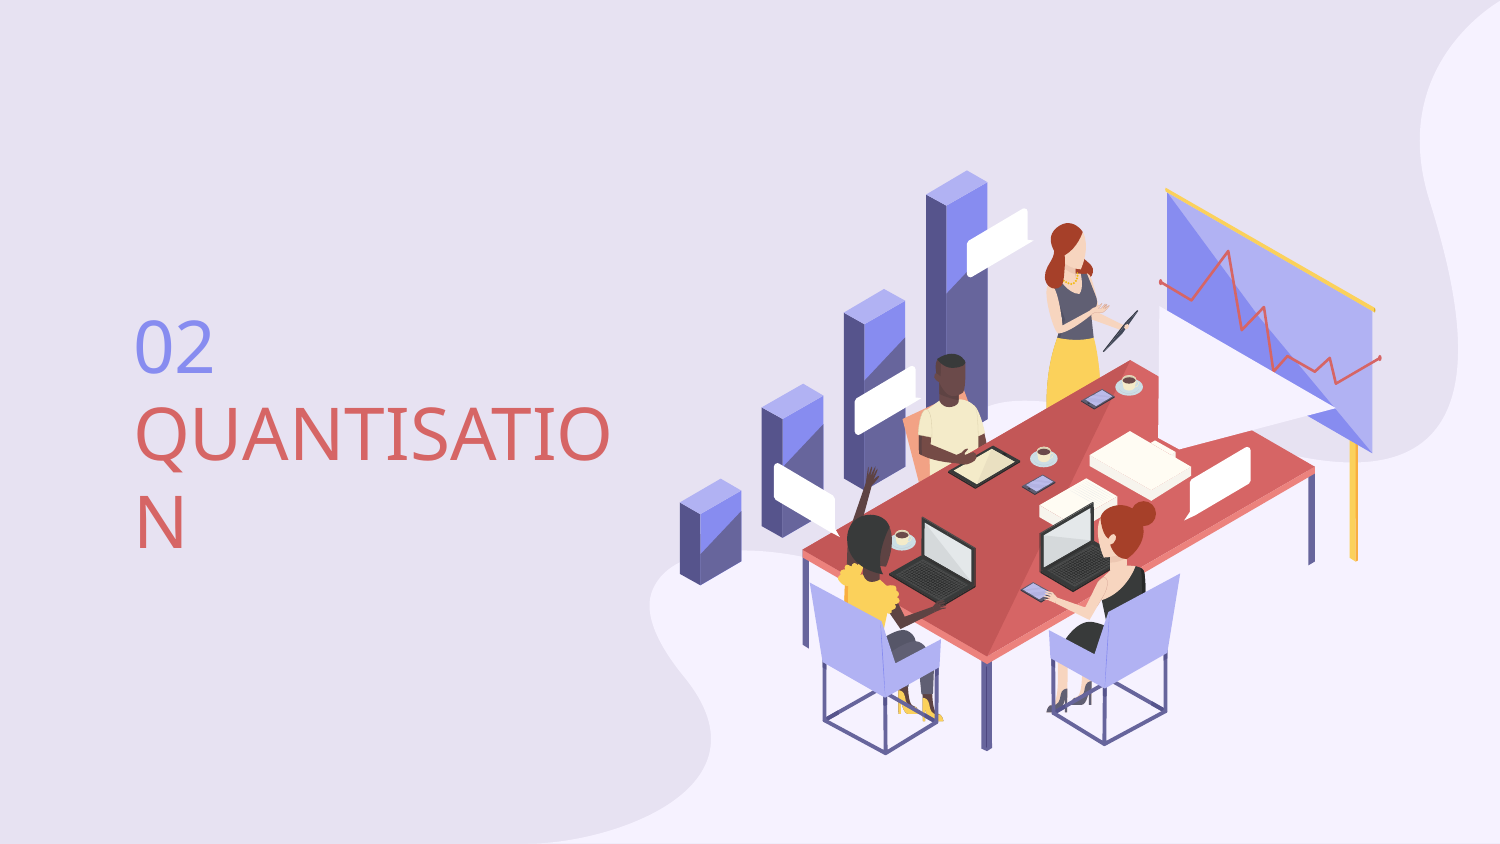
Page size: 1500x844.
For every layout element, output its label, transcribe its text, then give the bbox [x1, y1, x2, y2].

title 02 QUANTISATION [118, 285, 641, 451]
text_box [679, 170, 1382, 756]
